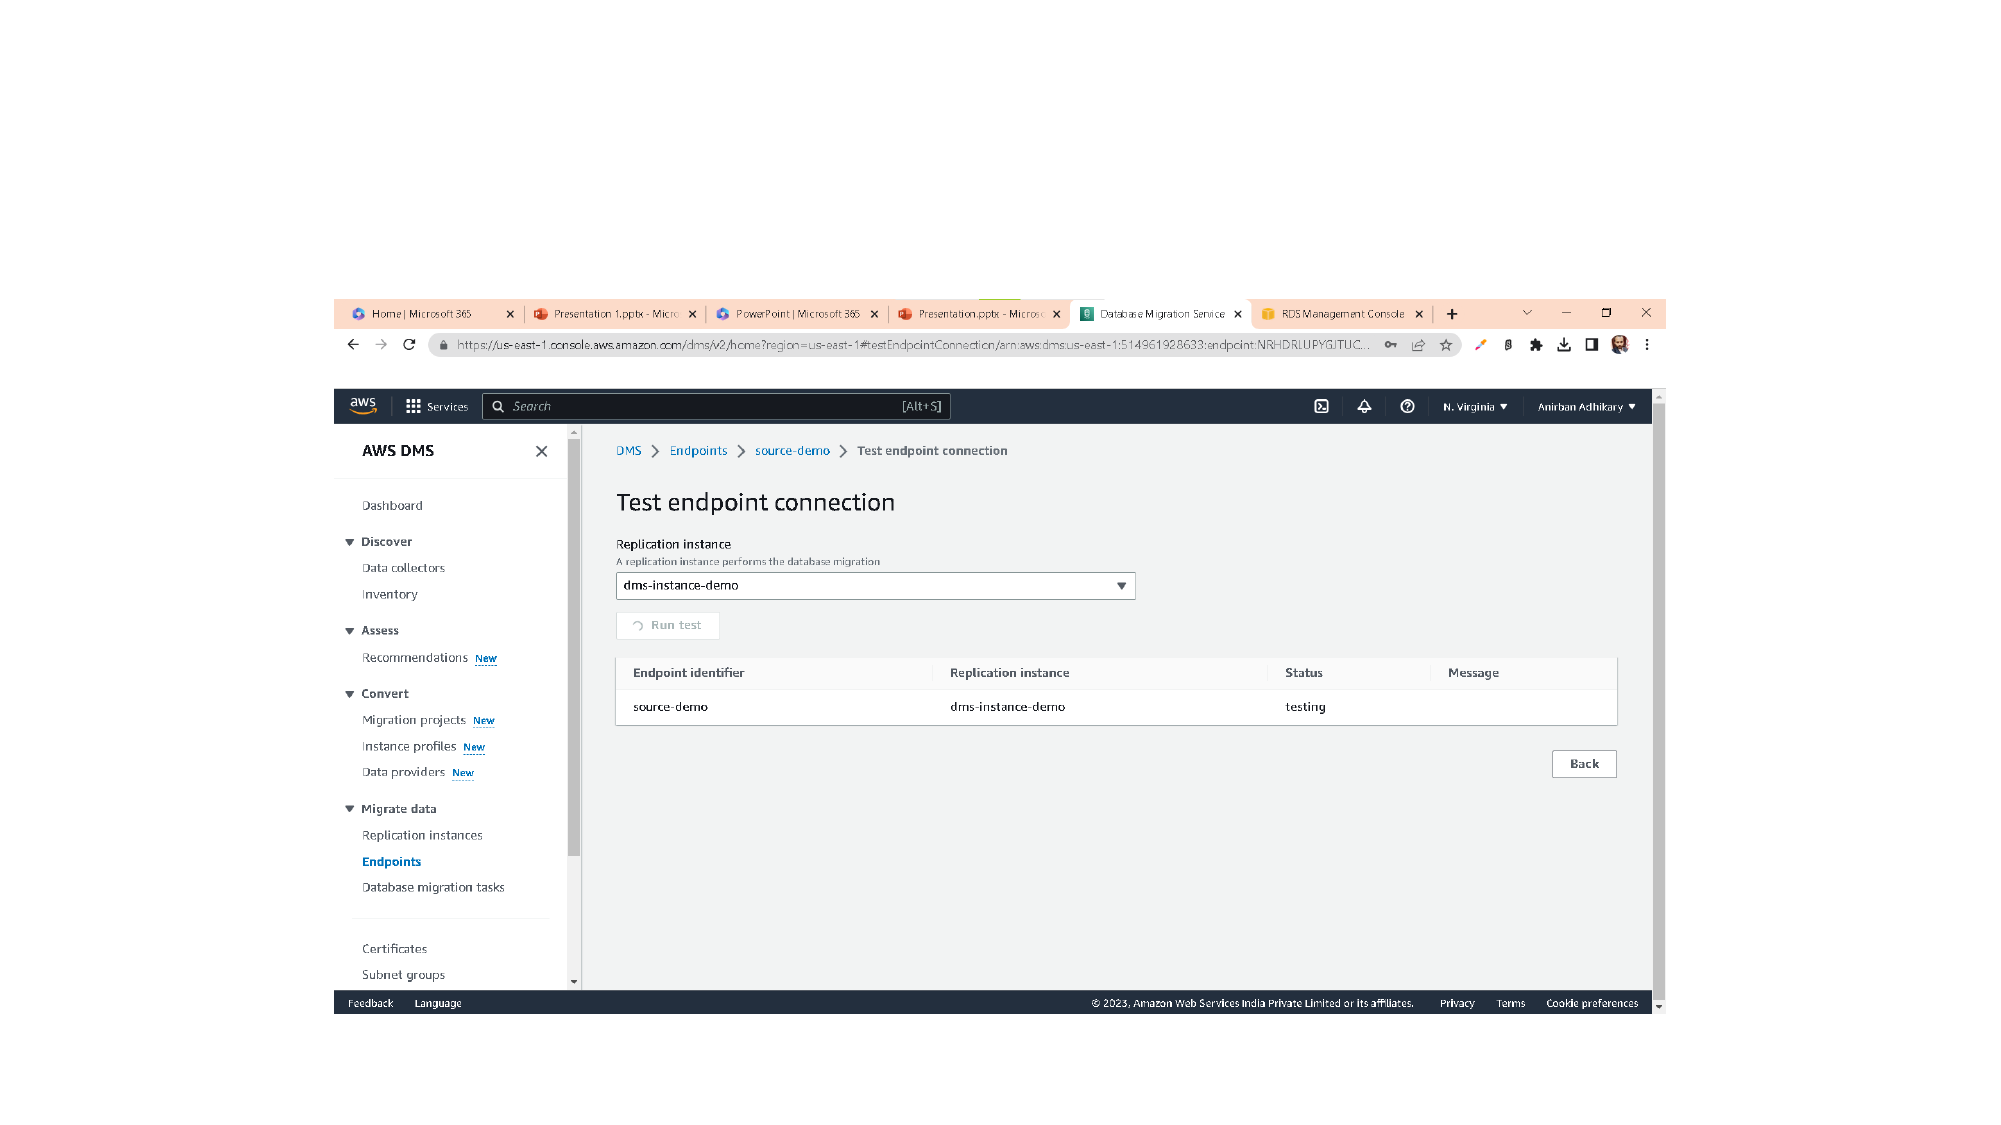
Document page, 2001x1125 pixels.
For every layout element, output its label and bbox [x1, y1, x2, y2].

list [334, 299, 1666, 1014]
